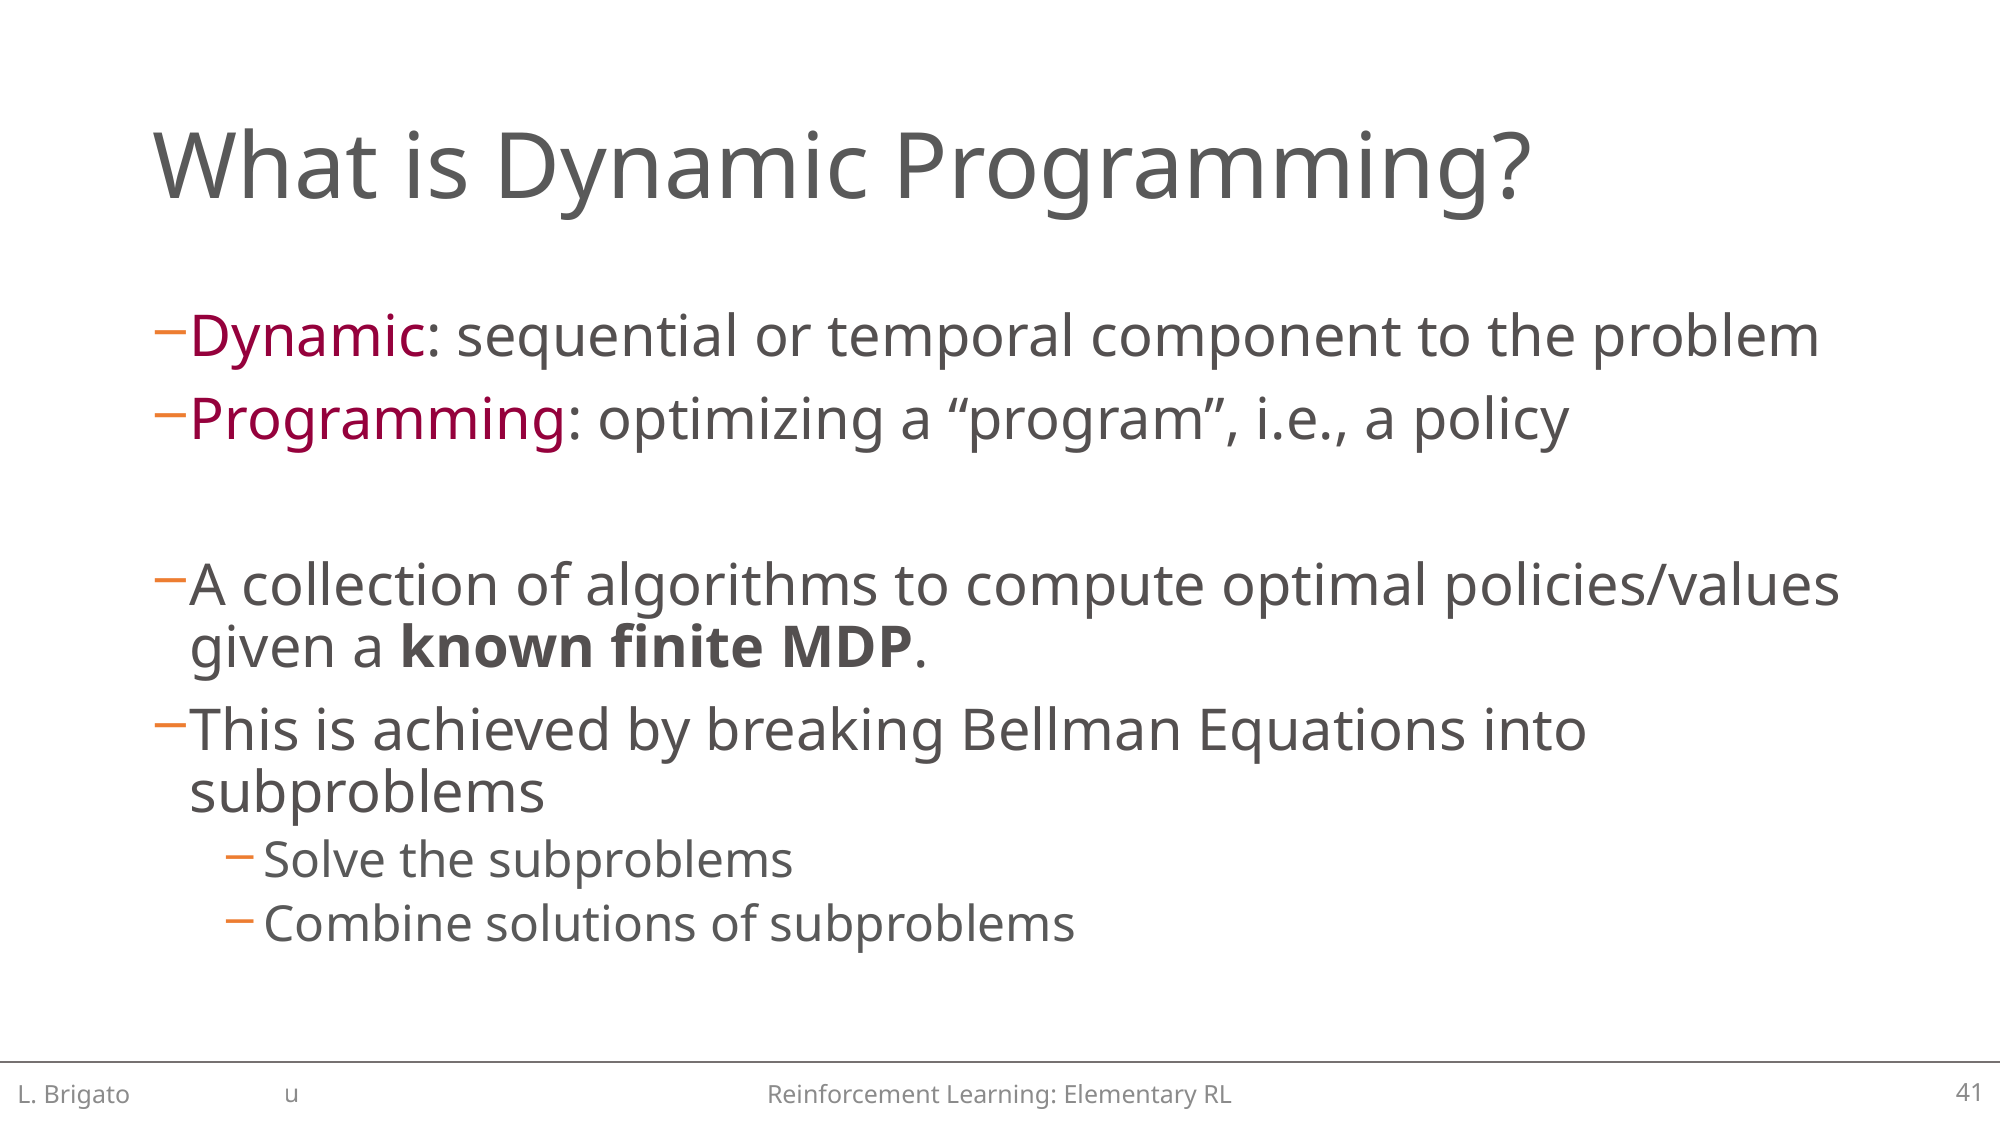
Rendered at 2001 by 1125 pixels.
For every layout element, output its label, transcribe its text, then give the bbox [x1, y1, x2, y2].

title What is Dynamic Programming? [137, 59, 1863, 278]
list Dynamic: sequential or temporal component to the problem Programming: optimizing a “program”, i.e., a policy A collection of algorithms to compute optimal policies/values given a known finite MDP. This is achieved by breaking Bellman Equations into subproblems Solve the subproblems Combine solutions of subproblems [137, 299, 1863, 1014]
slide_number 41 [1549, 1063, 2000, 1124]
text_box L. Brigato [2, 1063, 287, 1124]
text_box Reinforcement Learning: Elementary RL [662, 1063, 1338, 1124]
